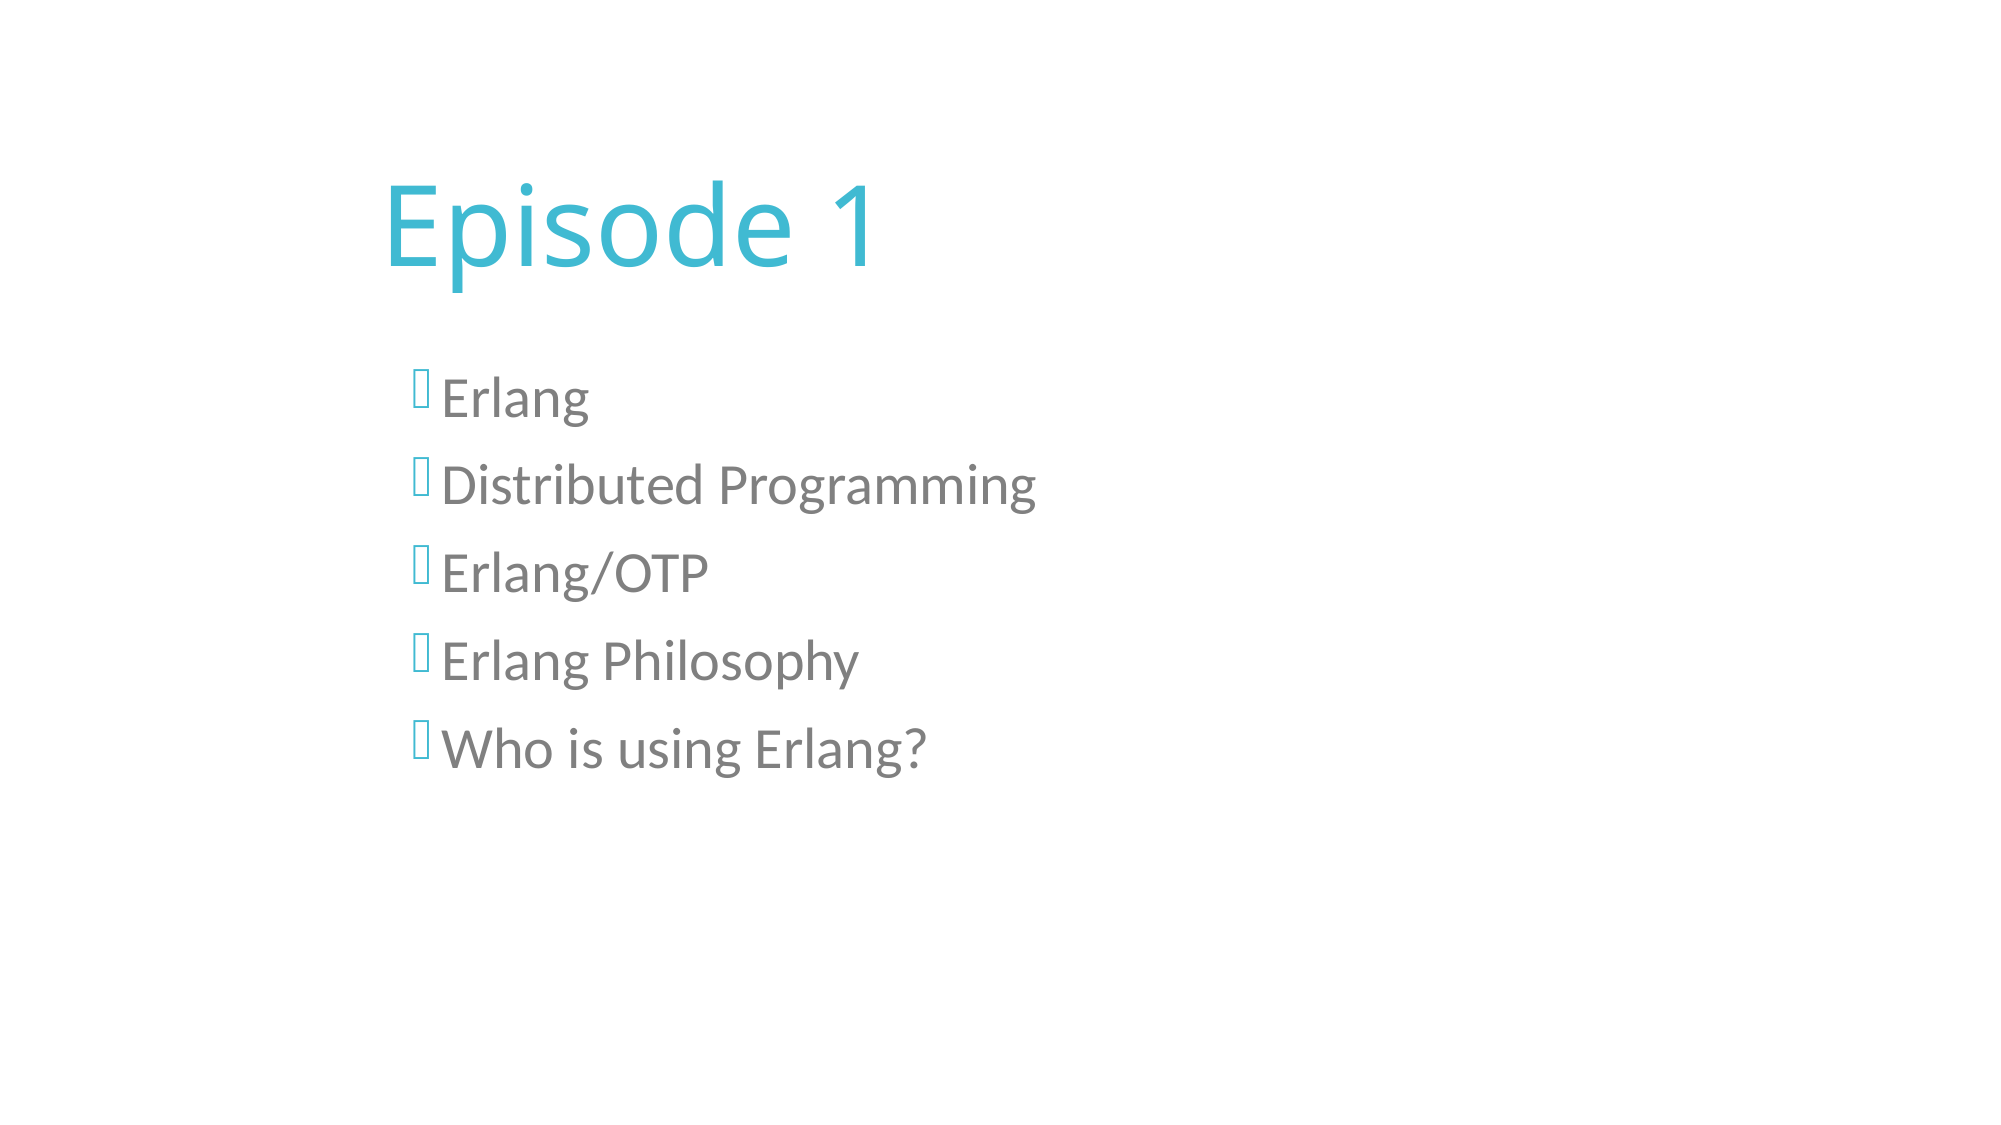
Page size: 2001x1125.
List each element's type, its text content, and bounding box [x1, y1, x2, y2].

text_box Episode 1 [365, 146, 905, 297]
text_box Erlang Distributed Programming Erlang/OTP Erlang Philosophy Who is using Erlang? [396, 359, 1597, 895]
